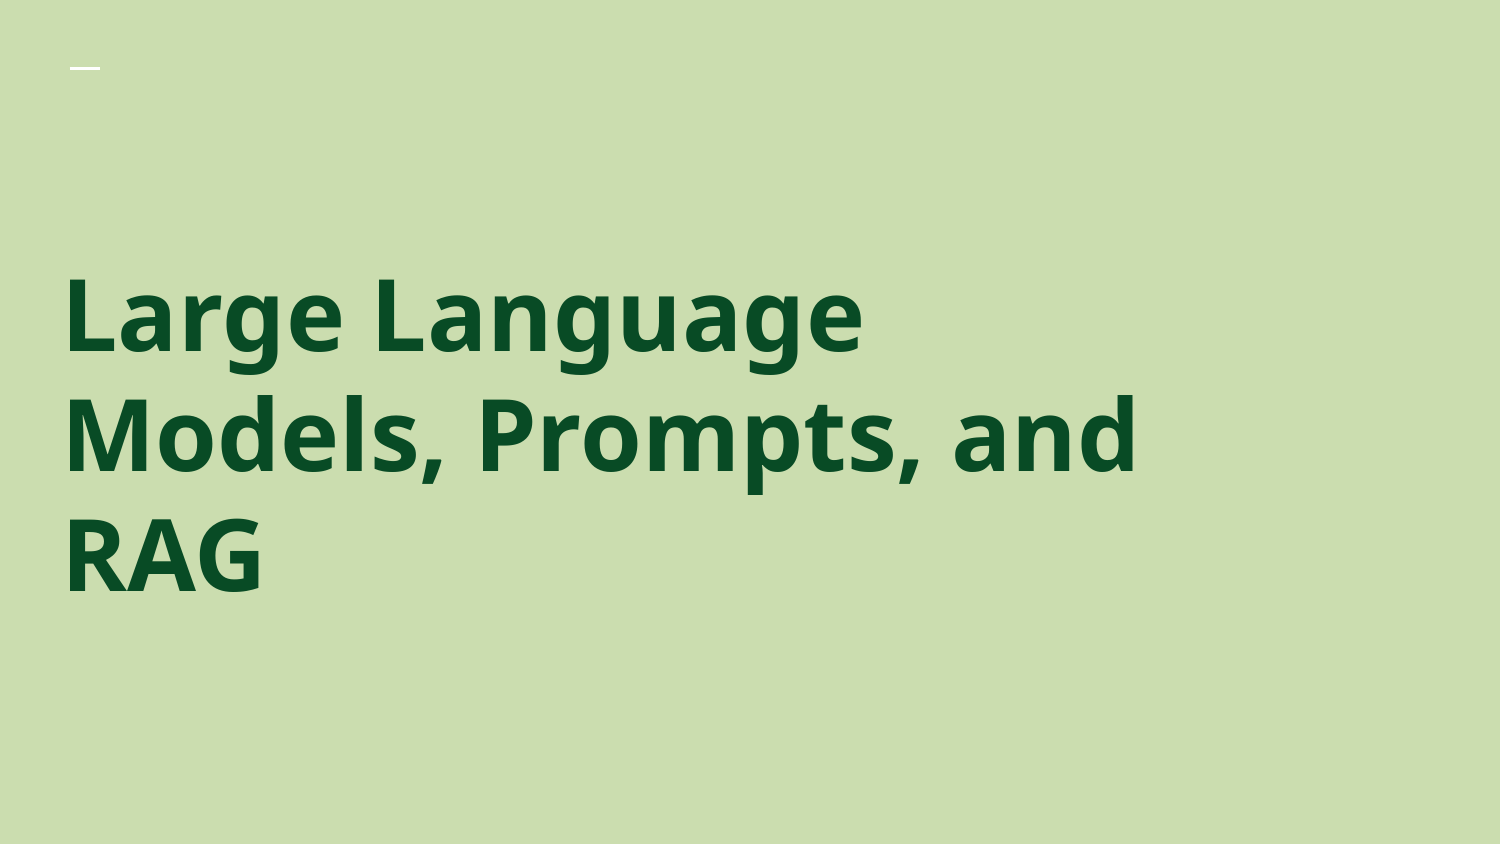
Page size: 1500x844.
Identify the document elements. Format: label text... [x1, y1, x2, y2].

title Large Language Models, Prompts, and RAG [46, 116, 1283, 746]
